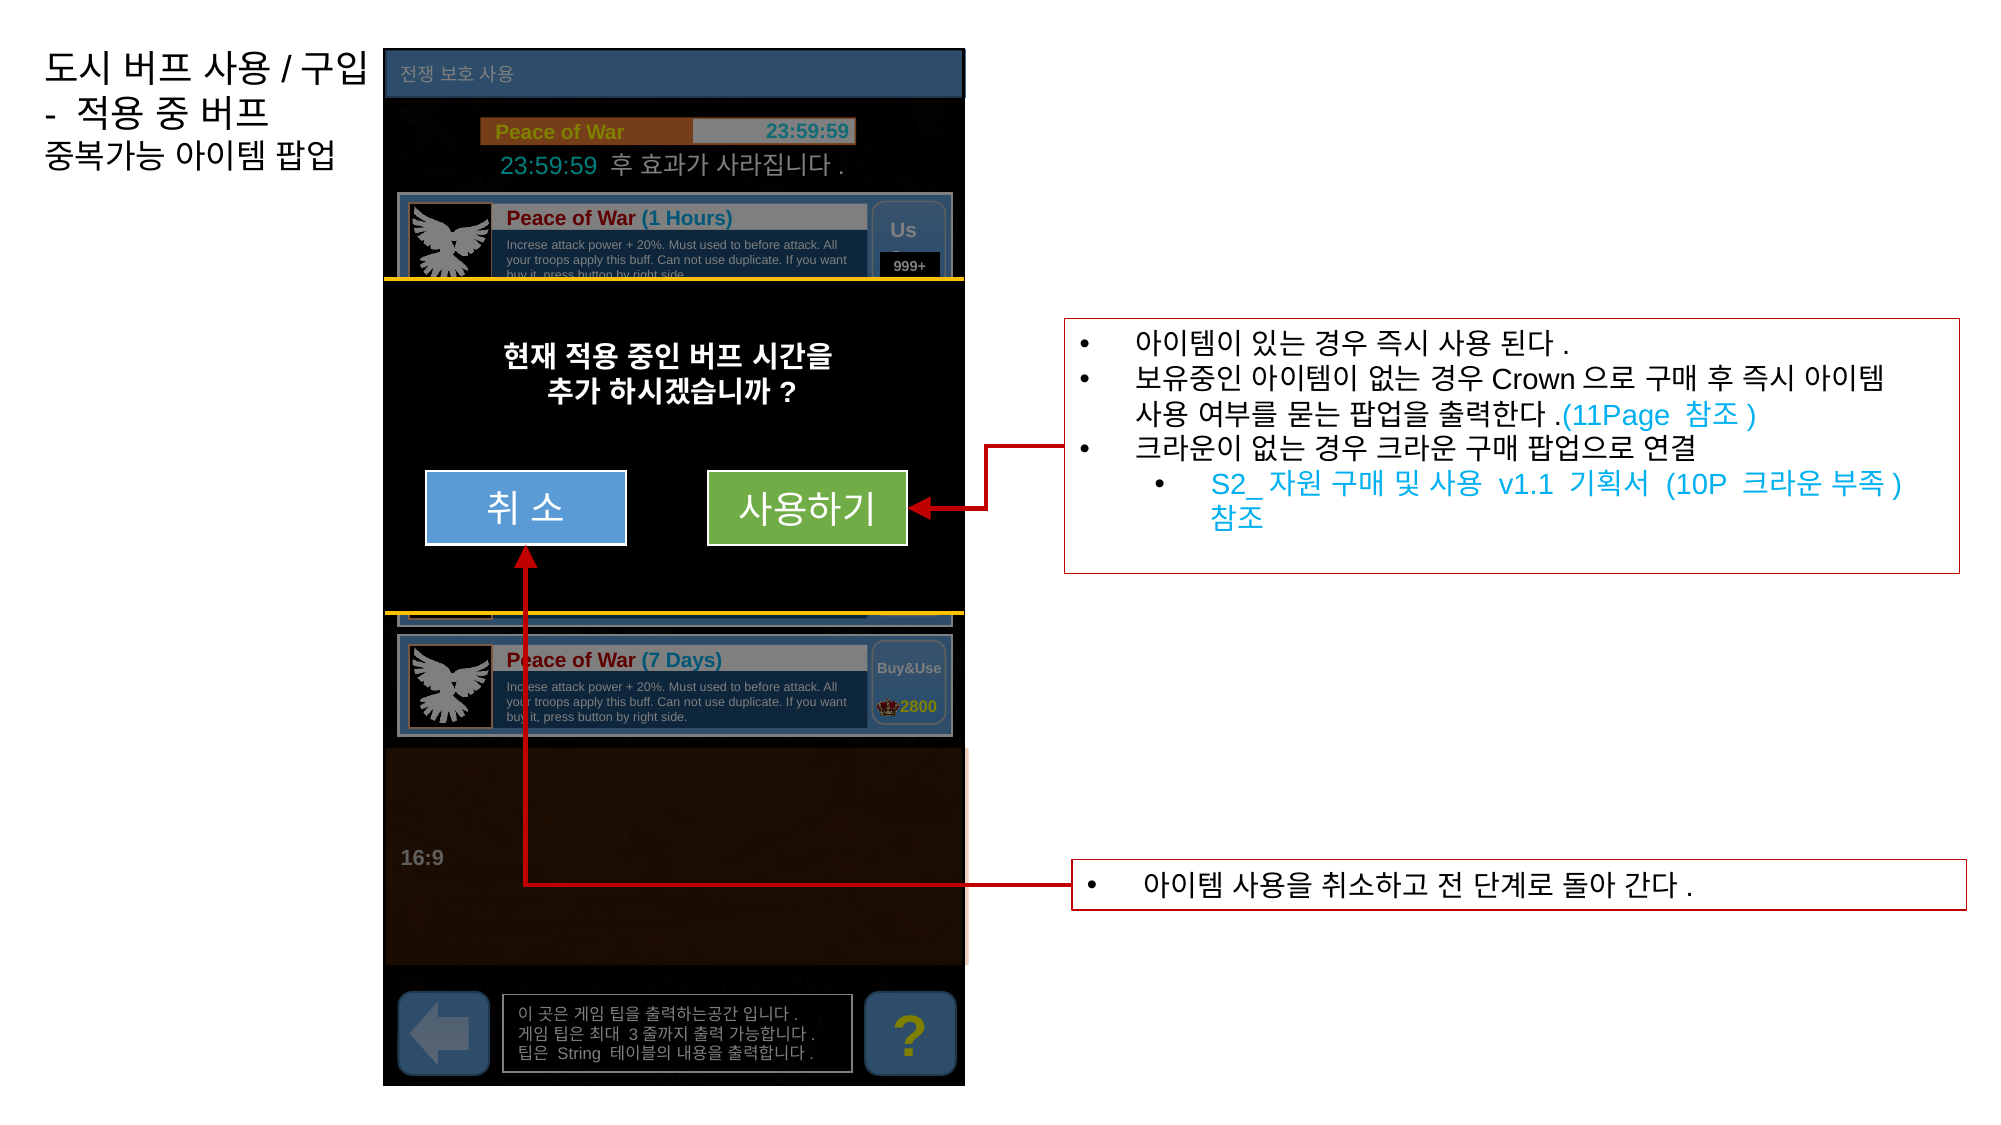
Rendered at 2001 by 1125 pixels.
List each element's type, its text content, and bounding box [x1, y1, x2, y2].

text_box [906, 445, 1065, 509]
text_box 아이템이 있는 경우 즉시 사용 된다. 보유중인 아이템이 없는 경우Crown으로 구매 후 즉시 아이템 사용 여부를 묻는 팝업을 출력한다.(11Page 참조) 크라운이 없는 경우 크라운 구매 팝업으로 연결 S2_자원 구매 및 사용 v1.1 기획서 (10P 크라운 부족) 참조 [1064, 318, 1960, 574]
text_box 도시 버프 사용/구입 - 적용 중 버프 중복가능 아이템 팝업 [29, 37, 409, 99]
picture [384, 83, 964, 278]
picture [384, 280, 964, 612]
picture [384, 614, 964, 1086]
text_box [398, 991, 490, 1076]
text_box [384, 48, 964, 82]
text_box 아이템 사용을 취소하고 전 단계로 돌아 간다. [1071, 859, 1967, 911]
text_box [480, 109, 866, 151]
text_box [525, 544, 1073, 886]
